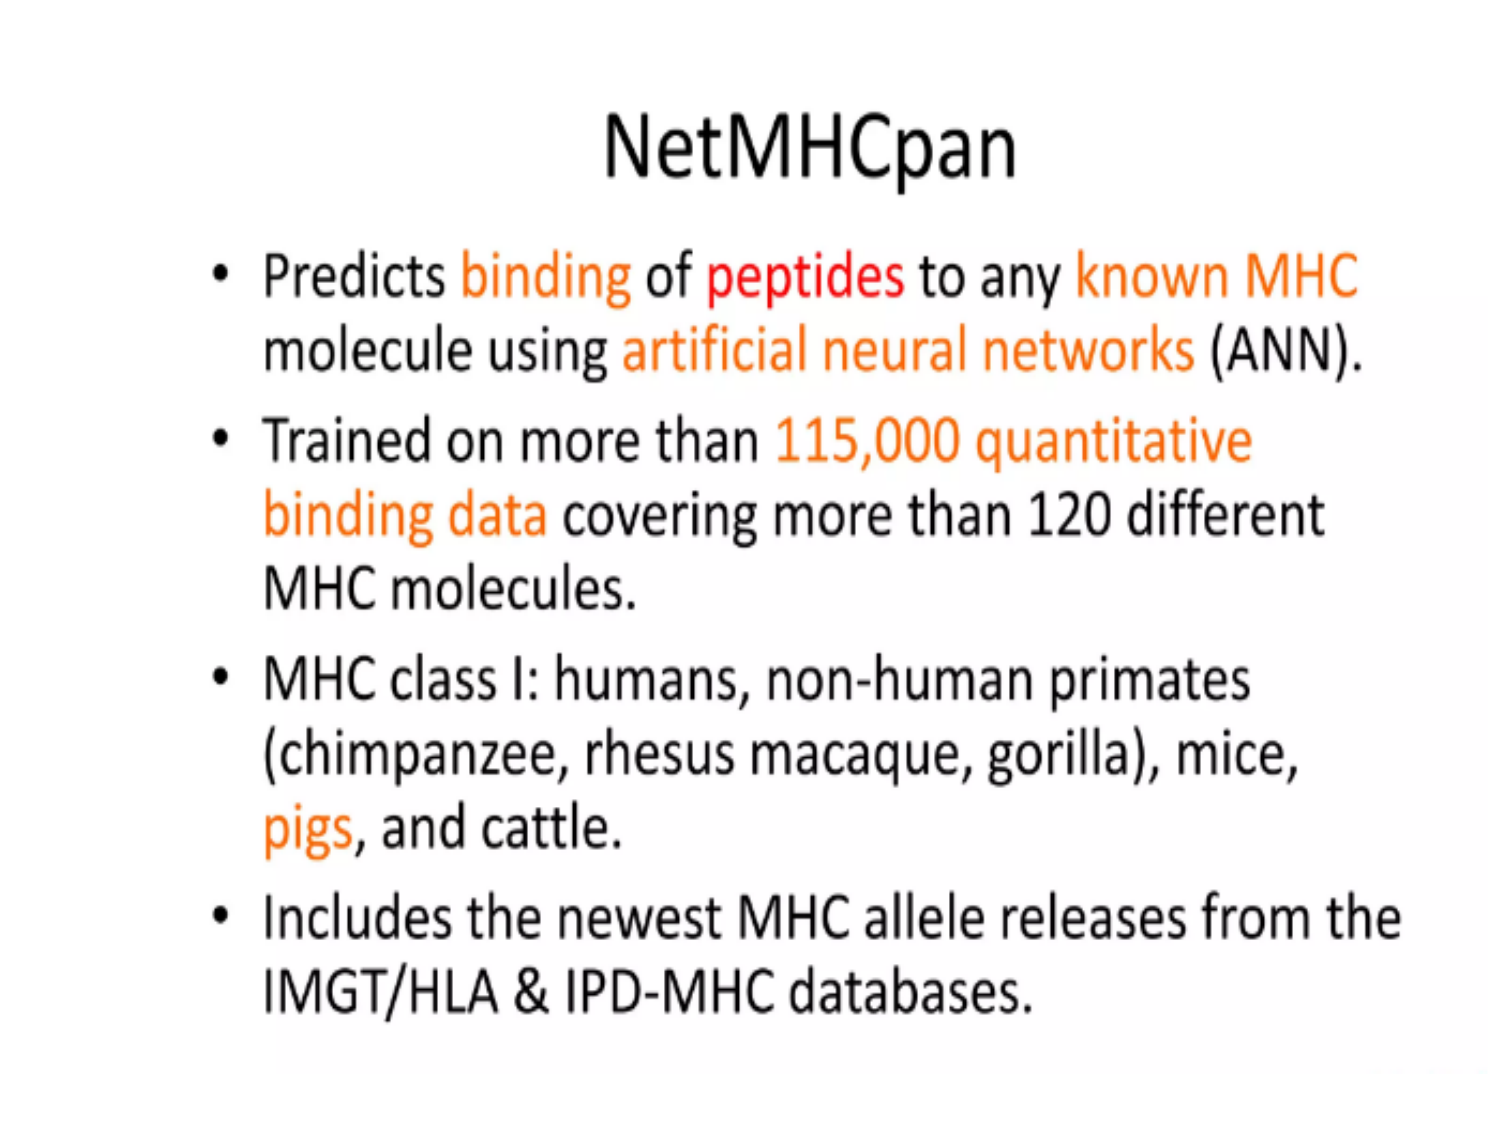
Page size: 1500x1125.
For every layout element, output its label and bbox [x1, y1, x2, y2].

picture [87, 62, 1488, 1074]
